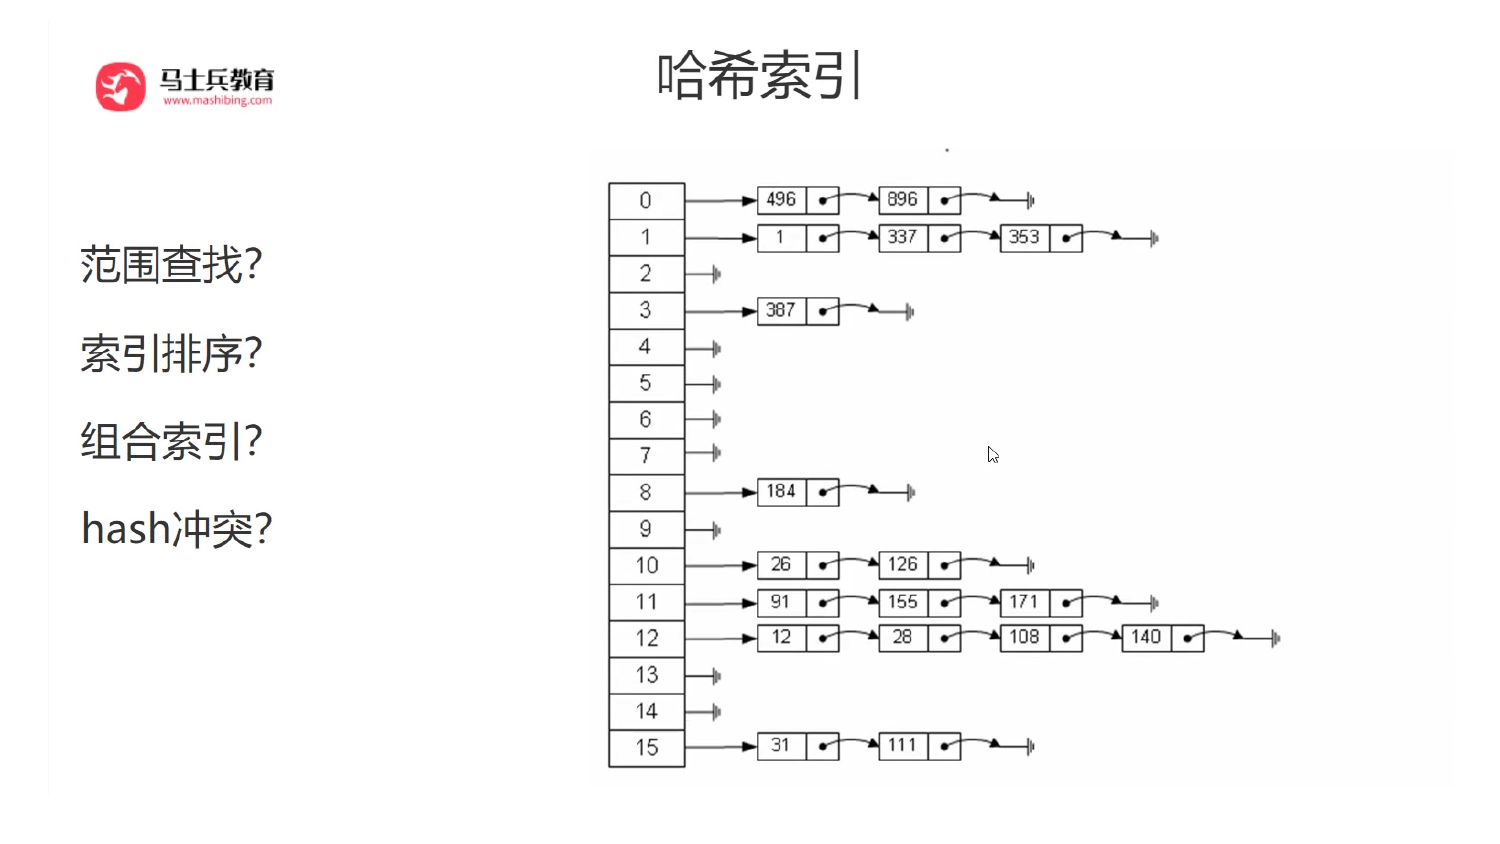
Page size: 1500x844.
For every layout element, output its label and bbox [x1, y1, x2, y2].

picture [48, 21, 1468, 794]
